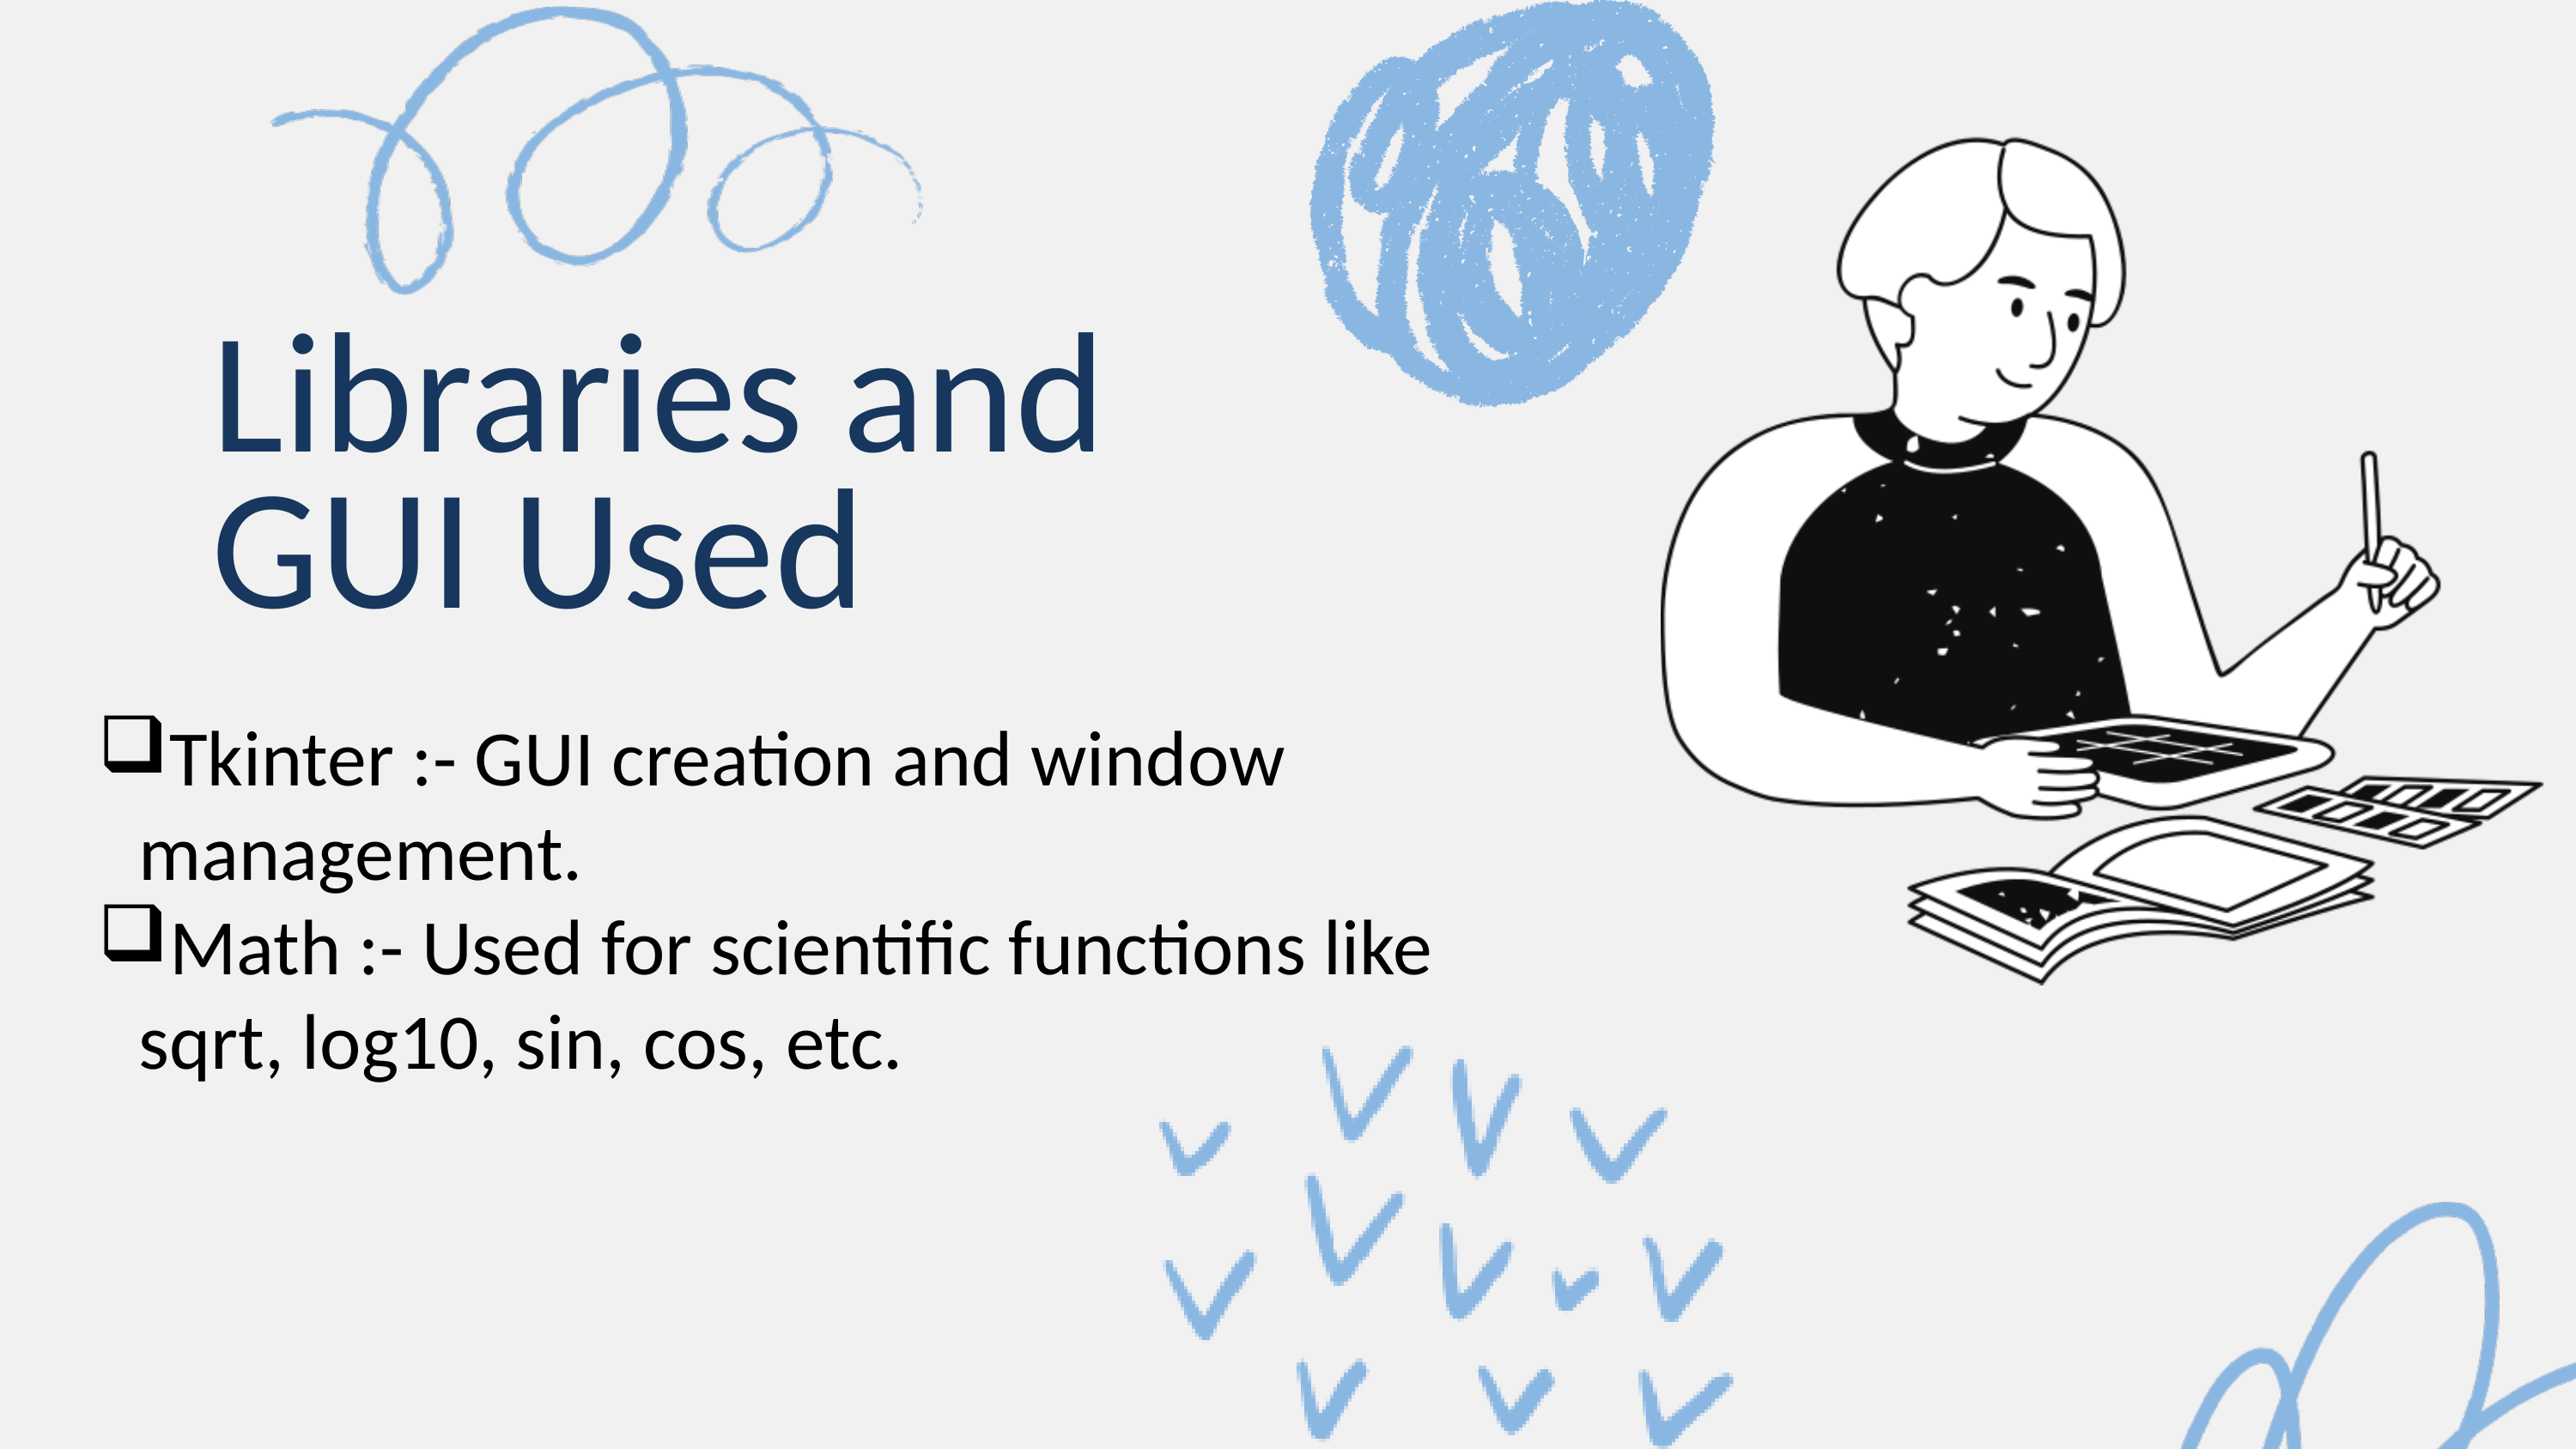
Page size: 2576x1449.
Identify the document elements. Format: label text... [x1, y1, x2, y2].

text_box [1309, 0, 1716, 409]
text_box [1159, 1046, 1734, 1449]
text_box Libraries and GUI Used [211, 330, 1318, 643]
text_box Tkinter :- GUI creation and window management. Math :- Used for scientific functions like sqrt, log10, sin, cos, etc. [85, 700, 1460, 1092]
text_box [2162, 1202, 2576, 1449]
text_box [270, 6, 923, 295]
text_box [1661, 125, 2543, 985]
